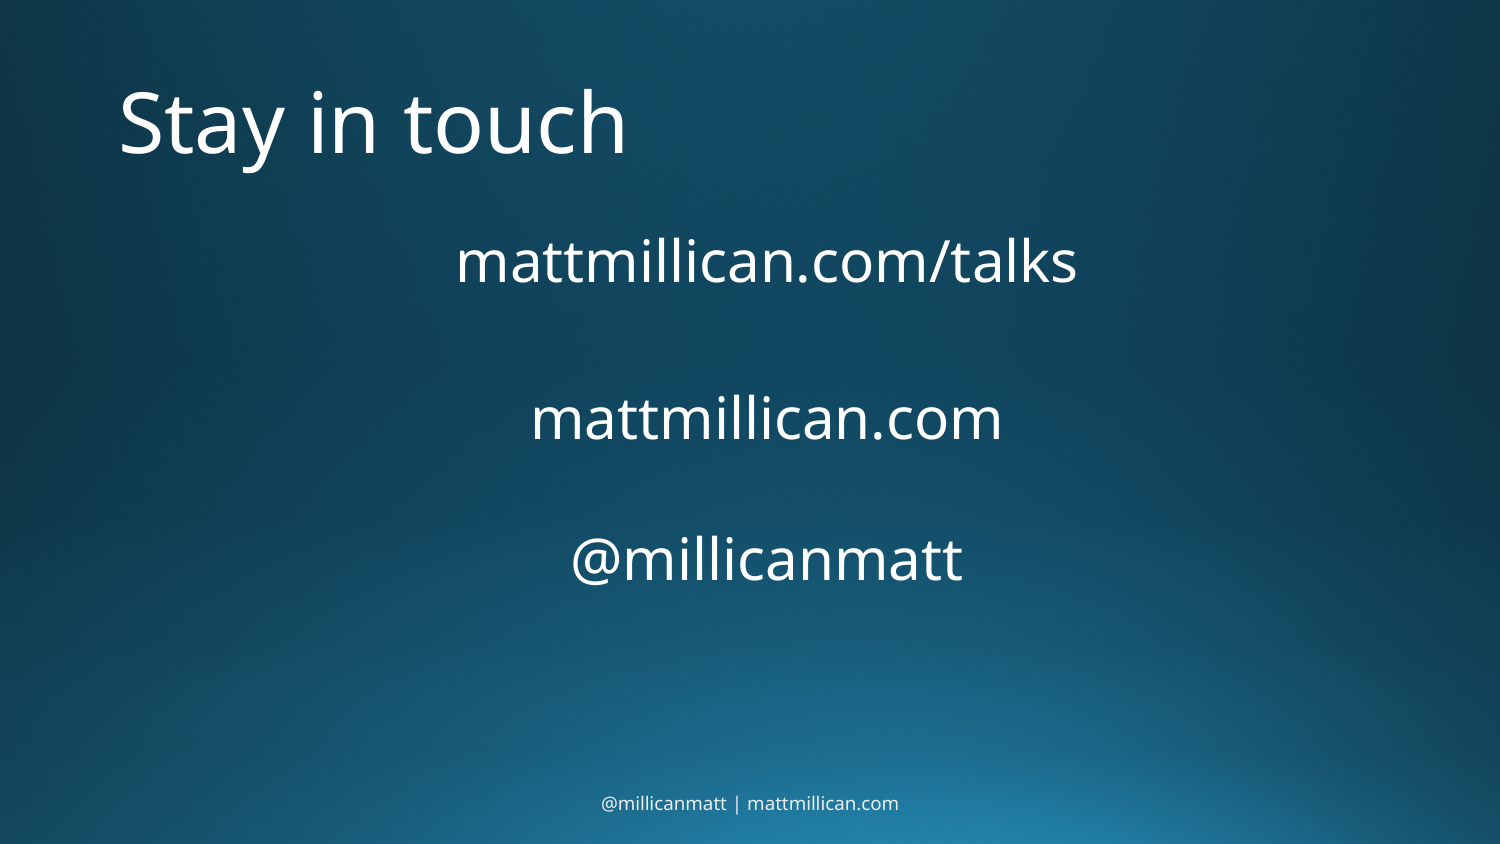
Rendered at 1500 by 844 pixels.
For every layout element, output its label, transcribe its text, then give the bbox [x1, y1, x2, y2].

picture [0, 0, 1500, 844]
footer @millicanmatt | mattmillican.com [496, 782, 1004, 827]
list mattmillican.com/talks mattmillican.com @millicanmatt [137, 224, 1397, 760]
title Stay in touch [103, 44, 1397, 208]
